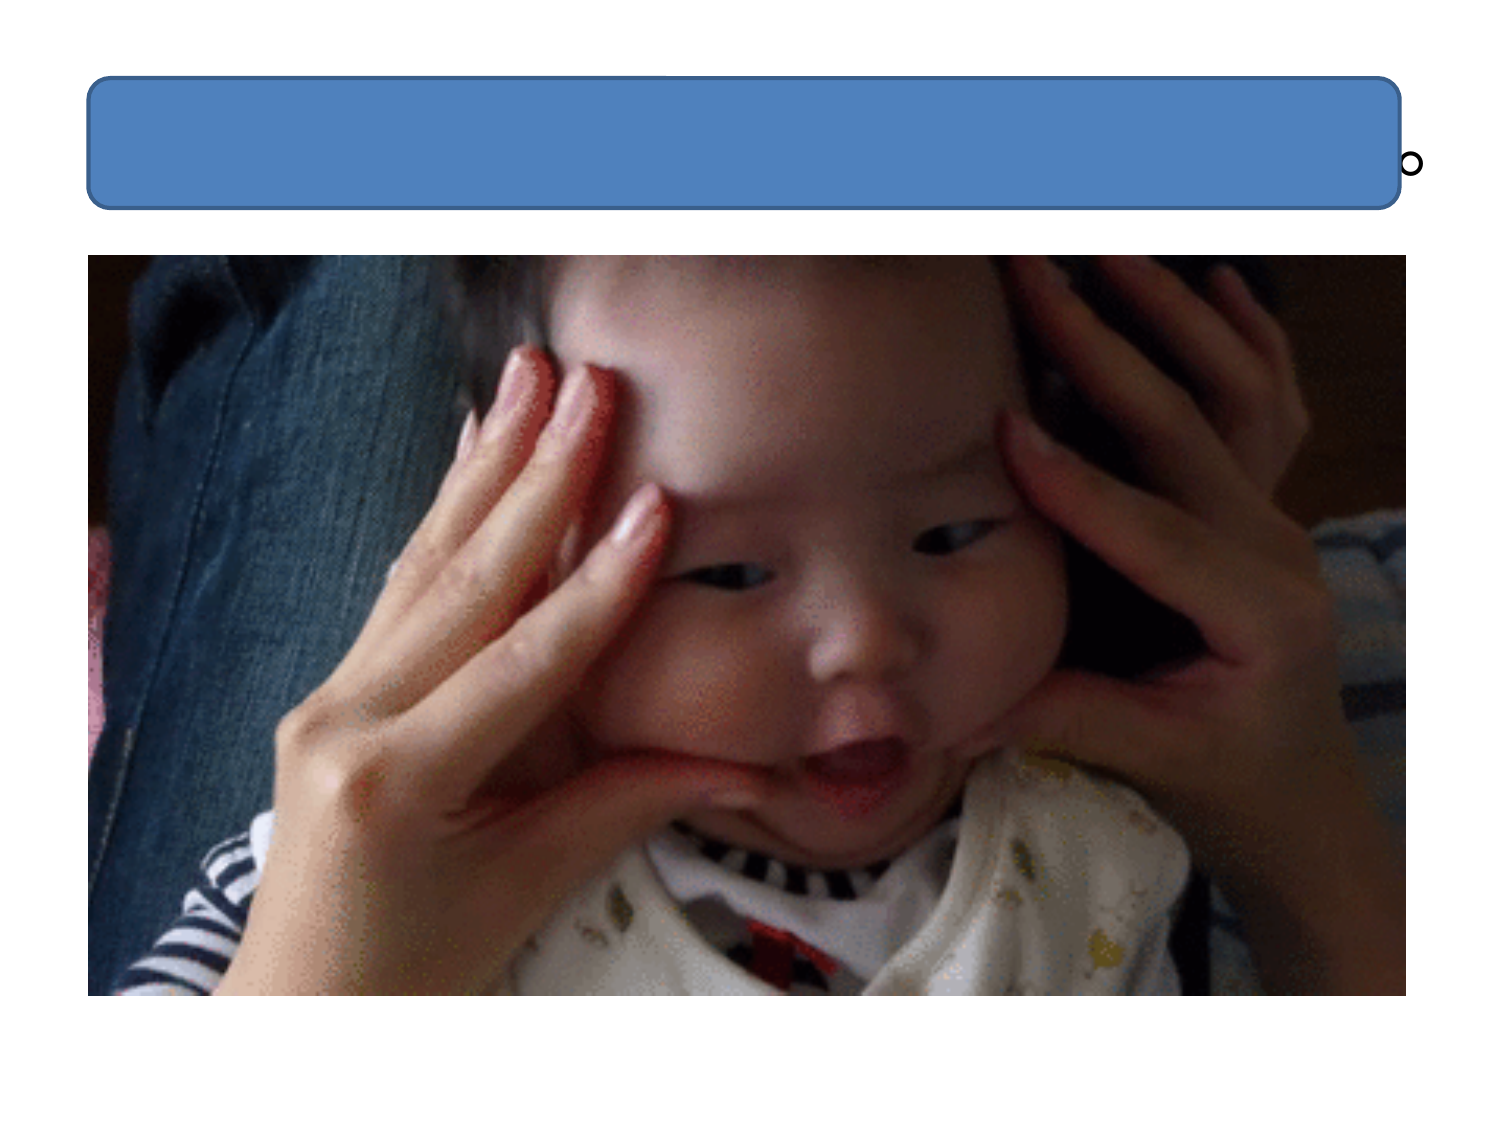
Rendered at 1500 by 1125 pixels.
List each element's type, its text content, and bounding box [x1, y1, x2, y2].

text_box [86, 75, 1402, 211]
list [88, 255, 1406, 996]
title お母さんに変な顔をさせられました。 [75, 45, 1425, 233]
